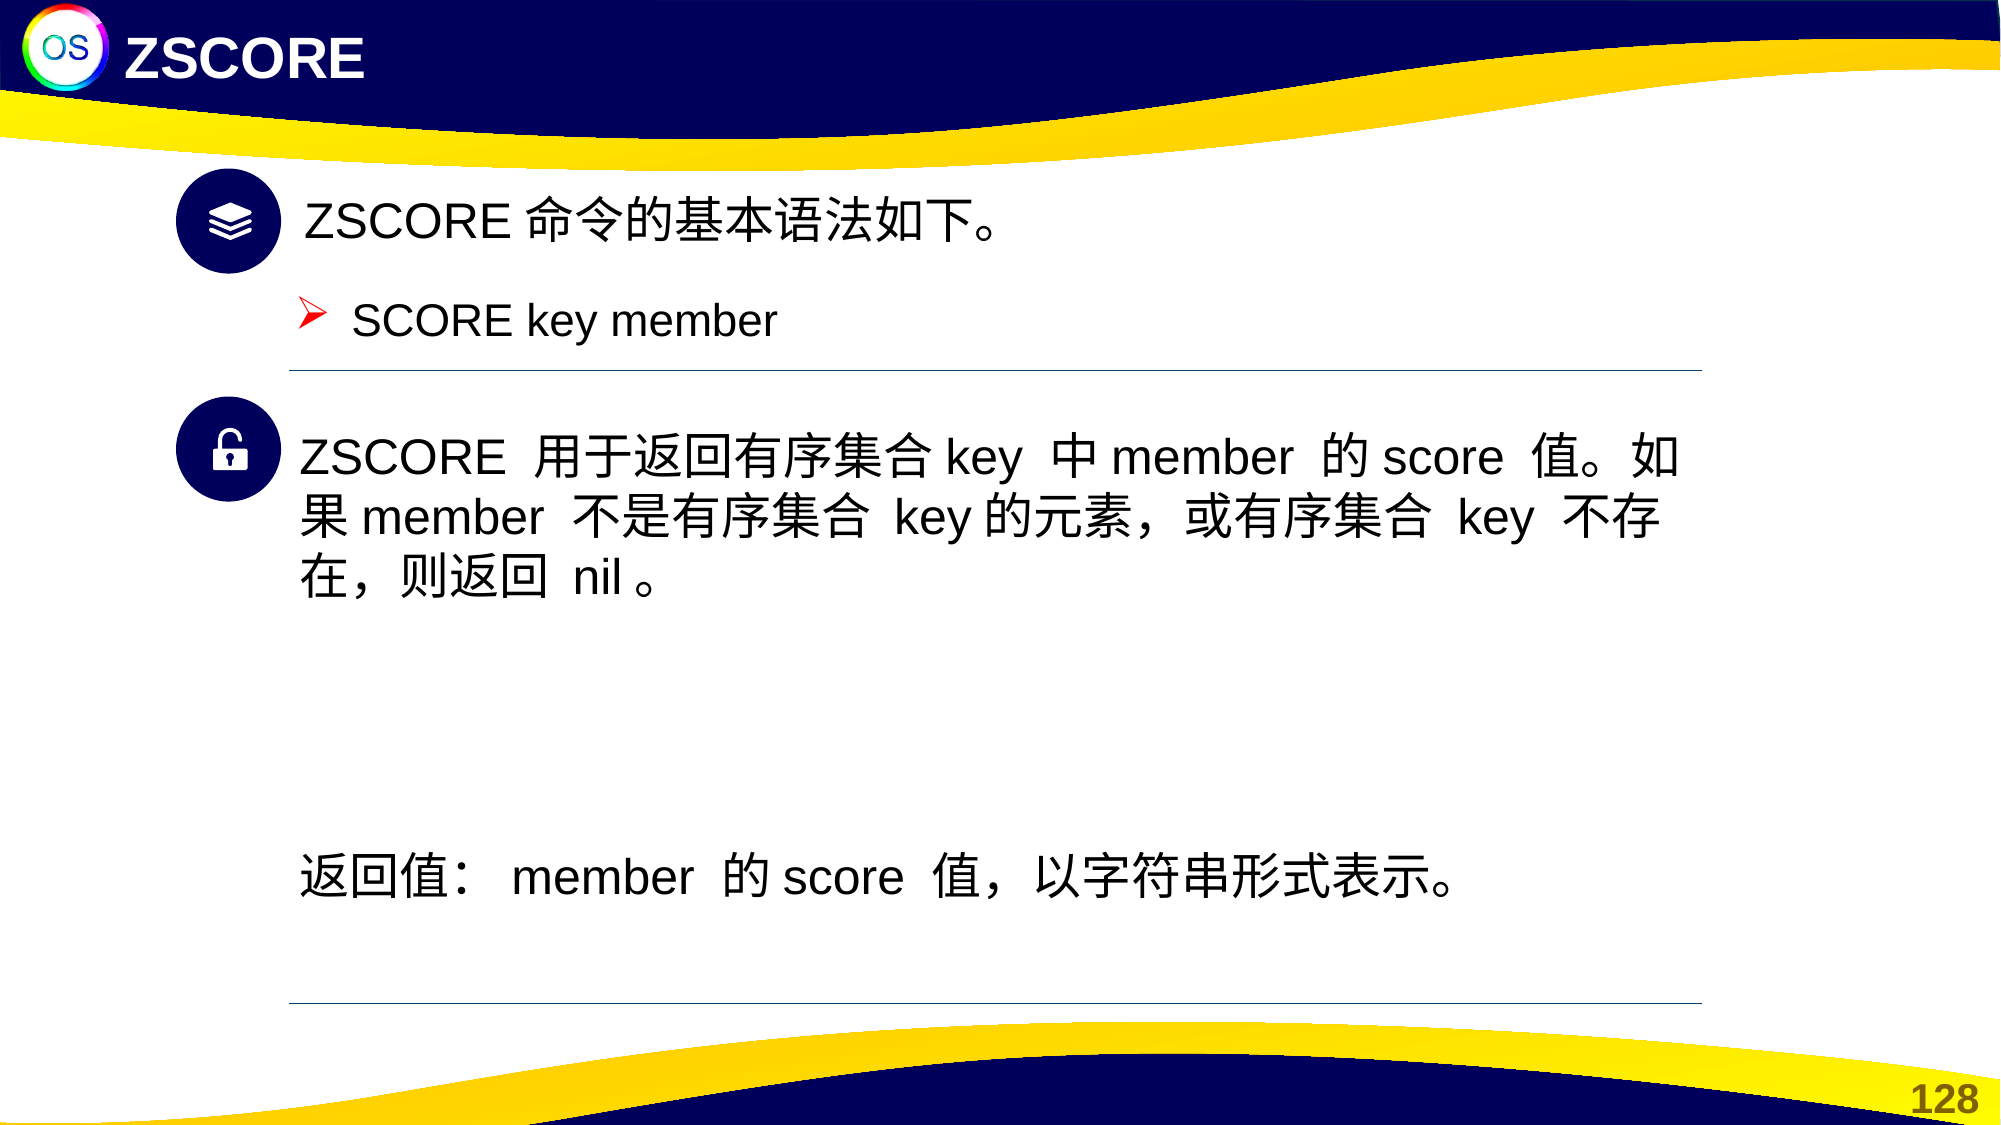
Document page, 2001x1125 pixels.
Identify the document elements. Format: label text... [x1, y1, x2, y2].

text_box ZSCORE命令的基本语法如下。 [289, 186, 1109, 251]
text_box ZSCORE 用于返回有序集合key 中member 的score 值。如果member 不是有序集合 key的元素，或有序集合 key 不存在，则返回 nil。 返回值：member 的score 值，以字符串形式表示。 [284, 417, 1698, 912]
text_box [209, 227, 252, 240]
text_box [209, 219, 252, 232]
text_box [209, 202, 252, 223]
text_box [176, 396, 282, 502]
text_box [213, 427, 248, 471]
text_box [176, 168, 282, 274]
text_box ZSCORE [109, 12, 1263, 98]
picture [22, 3, 109, 91]
text_box SCORE key member [280, 272, 1657, 349]
